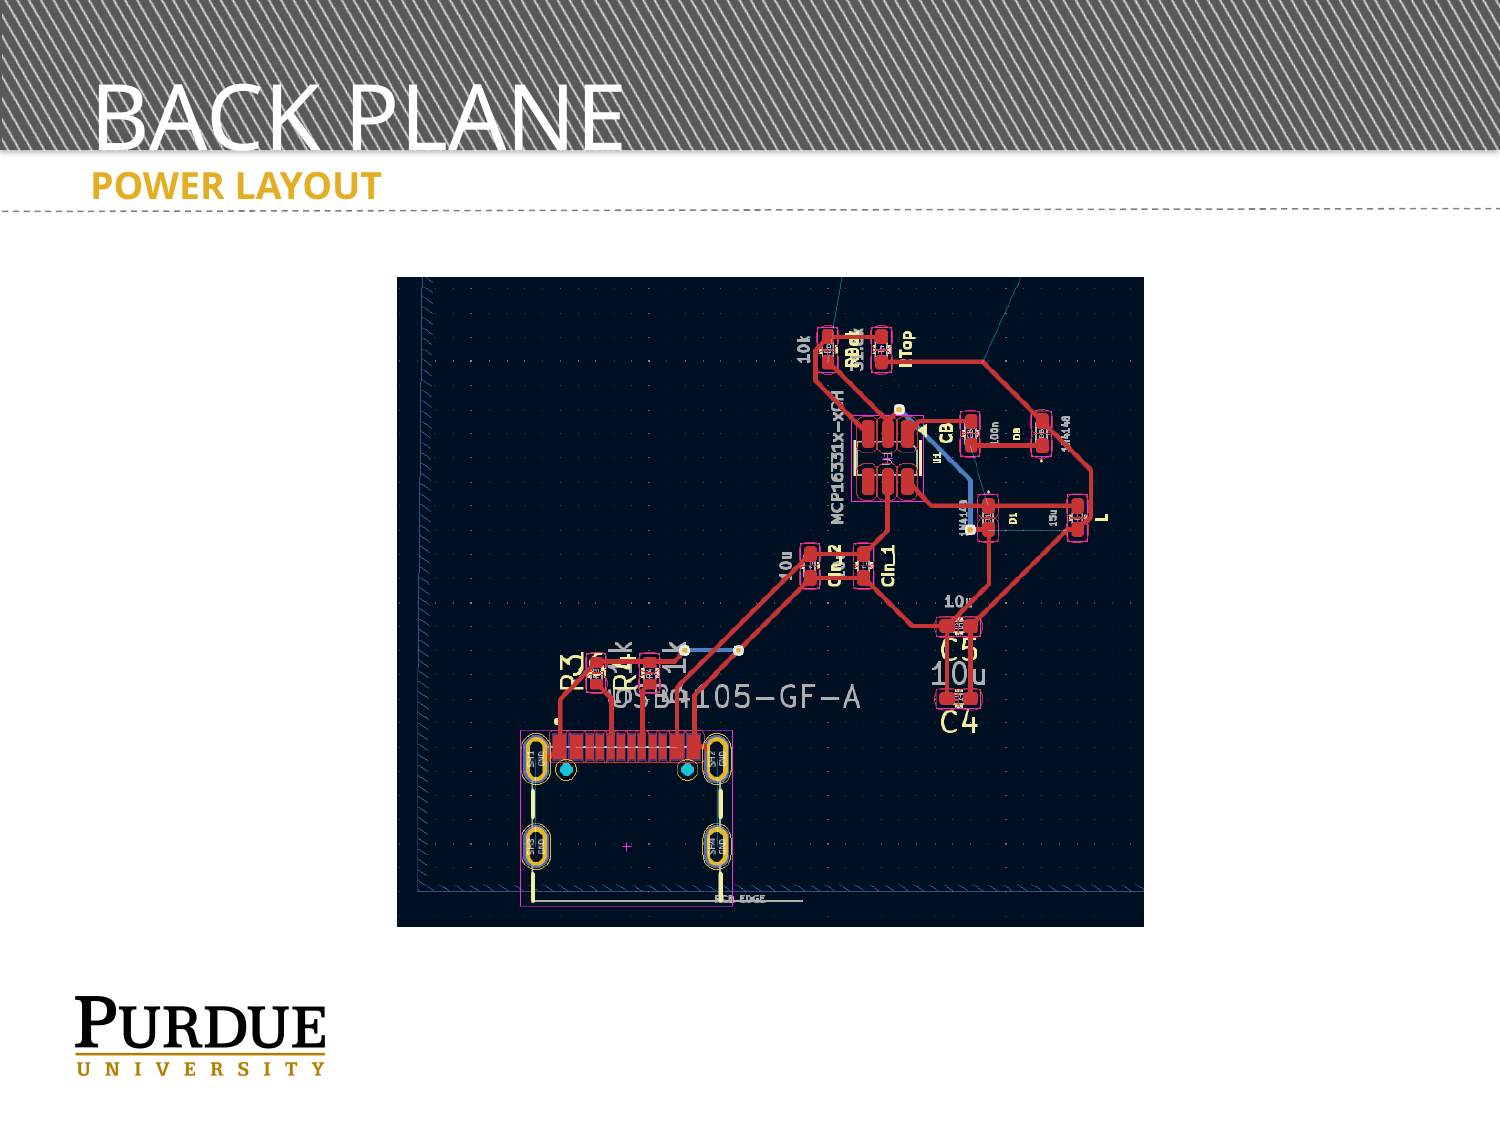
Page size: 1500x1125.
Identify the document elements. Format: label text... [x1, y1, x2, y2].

list Power Layout [75, 154, 1425, 228]
picture [75, 996, 325, 1076]
title Back Plane [75, 51, 1427, 175]
picture [397, 276, 1144, 927]
